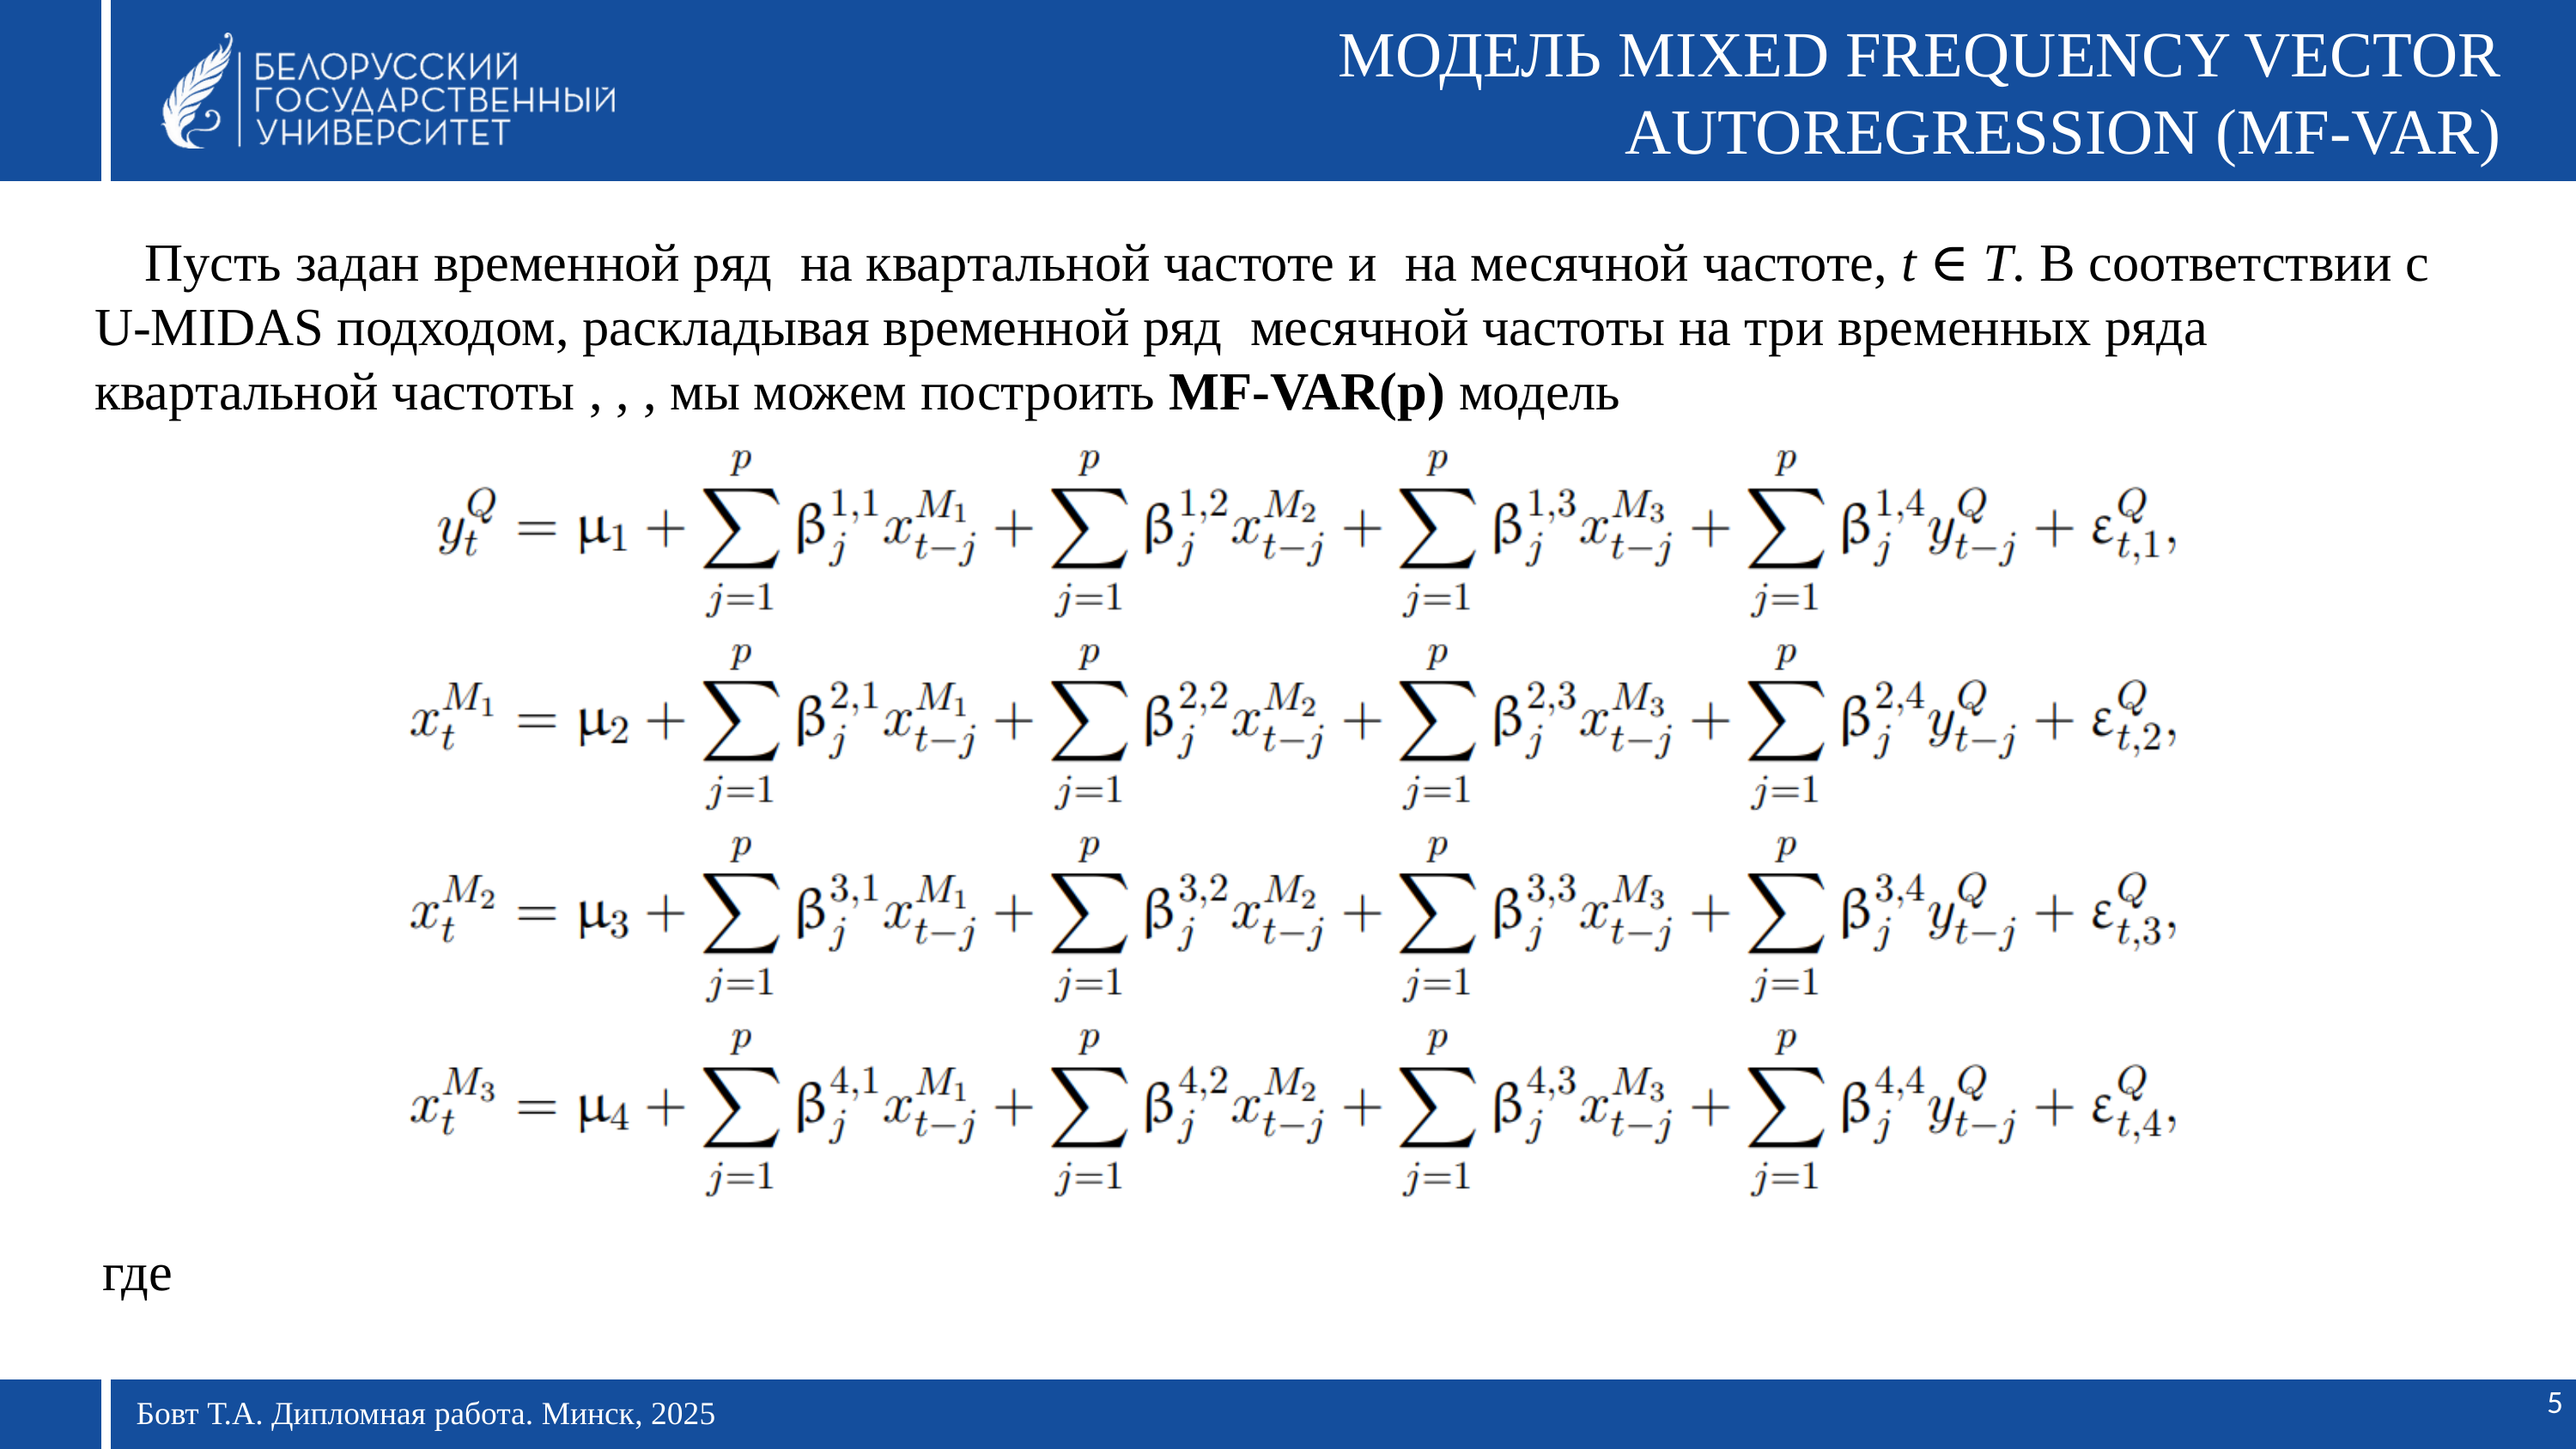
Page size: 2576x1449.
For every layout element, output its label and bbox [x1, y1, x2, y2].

text_box [0, 1379, 95, 1449]
text_box [114, 0, 2576, 181]
text_box [100, 0, 111, 1449]
text_box [0, 0, 100, 181]
picture [399, 441, 2186, 1199]
text_box [118, 1379, 2576, 1449]
